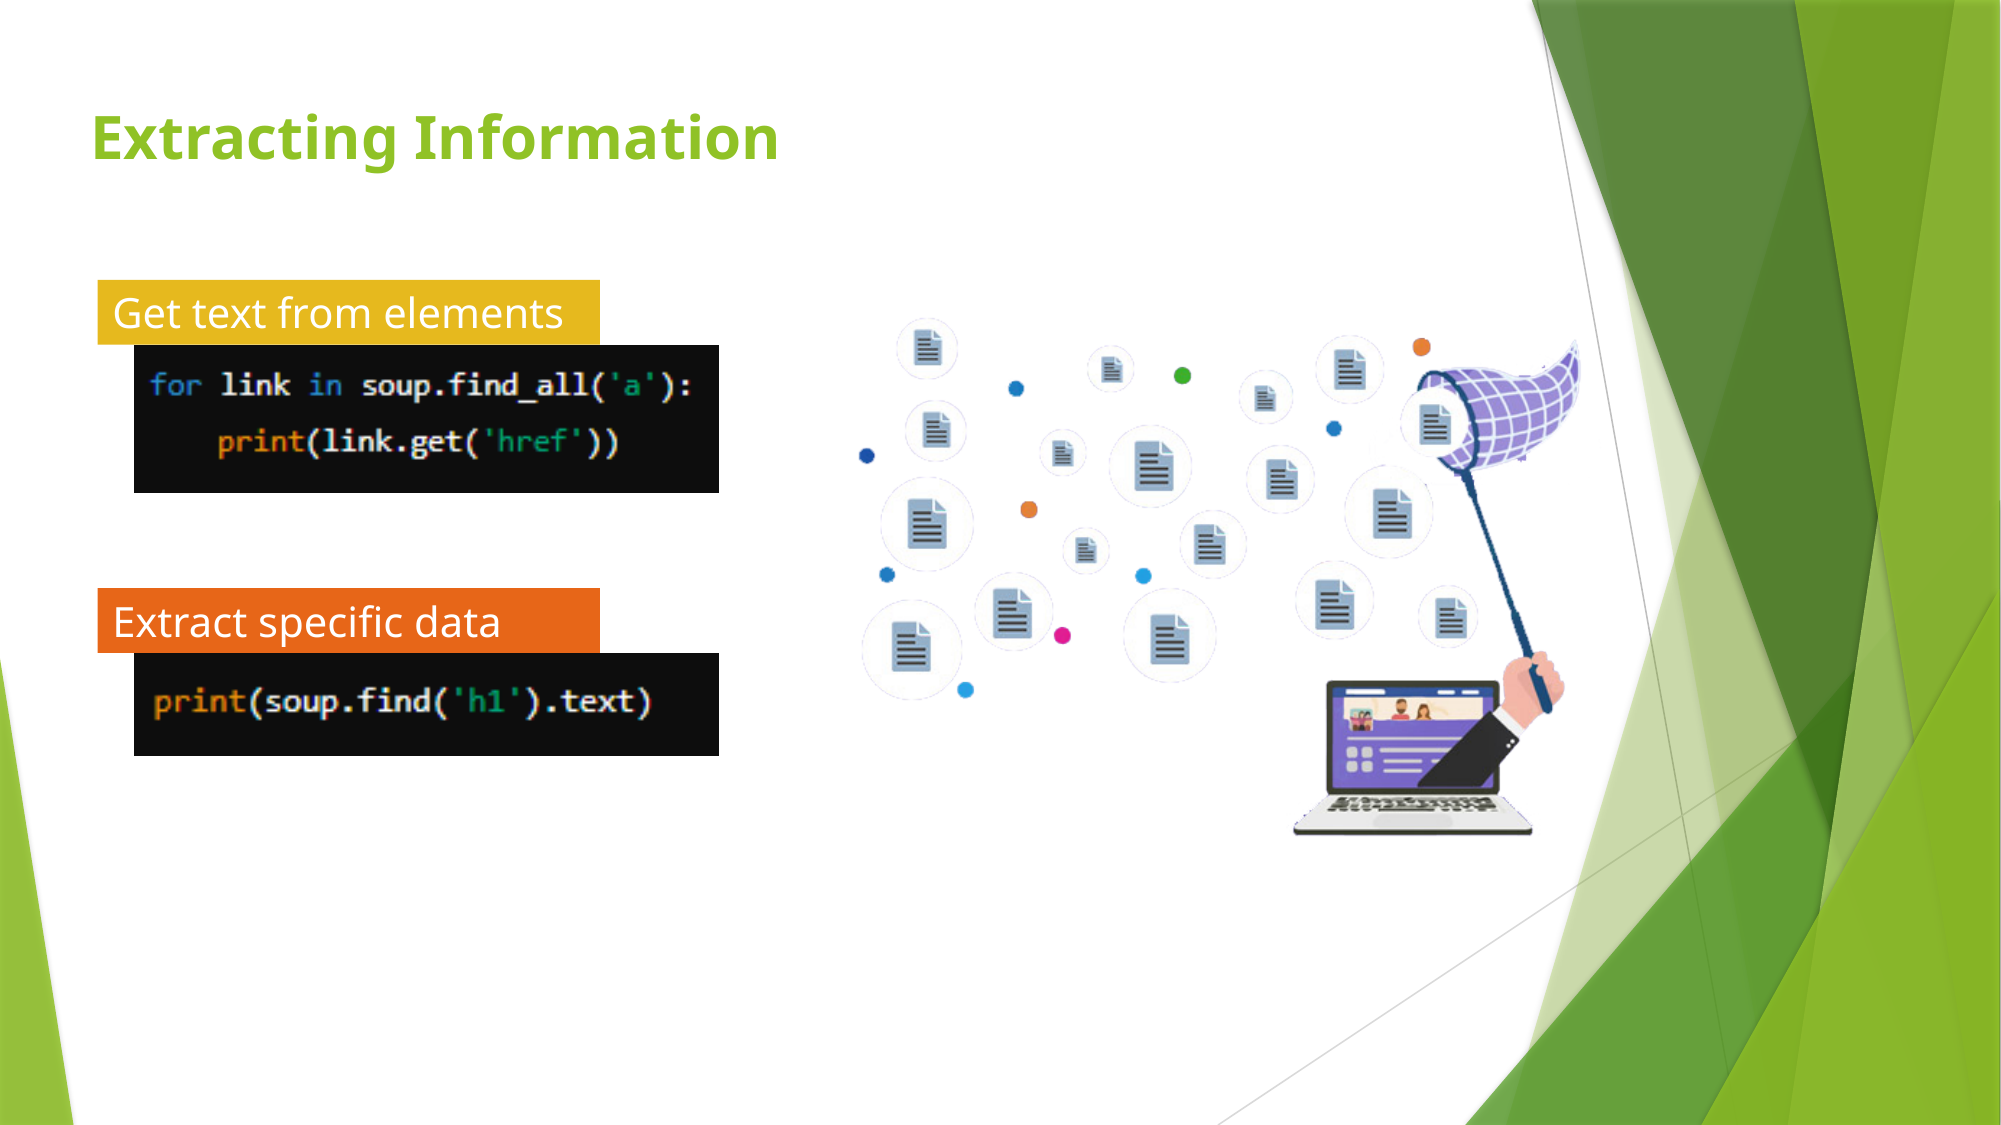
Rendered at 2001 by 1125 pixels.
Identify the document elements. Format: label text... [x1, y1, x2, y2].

text_box Extract specific data [97, 588, 600, 653]
title Extracting Information [75, 92, 815, 181]
text_box Get text from elements [97, 279, 600, 345]
picture [814, 299, 1681, 878]
picture [133, 344, 720, 493]
picture [133, 653, 720, 756]
